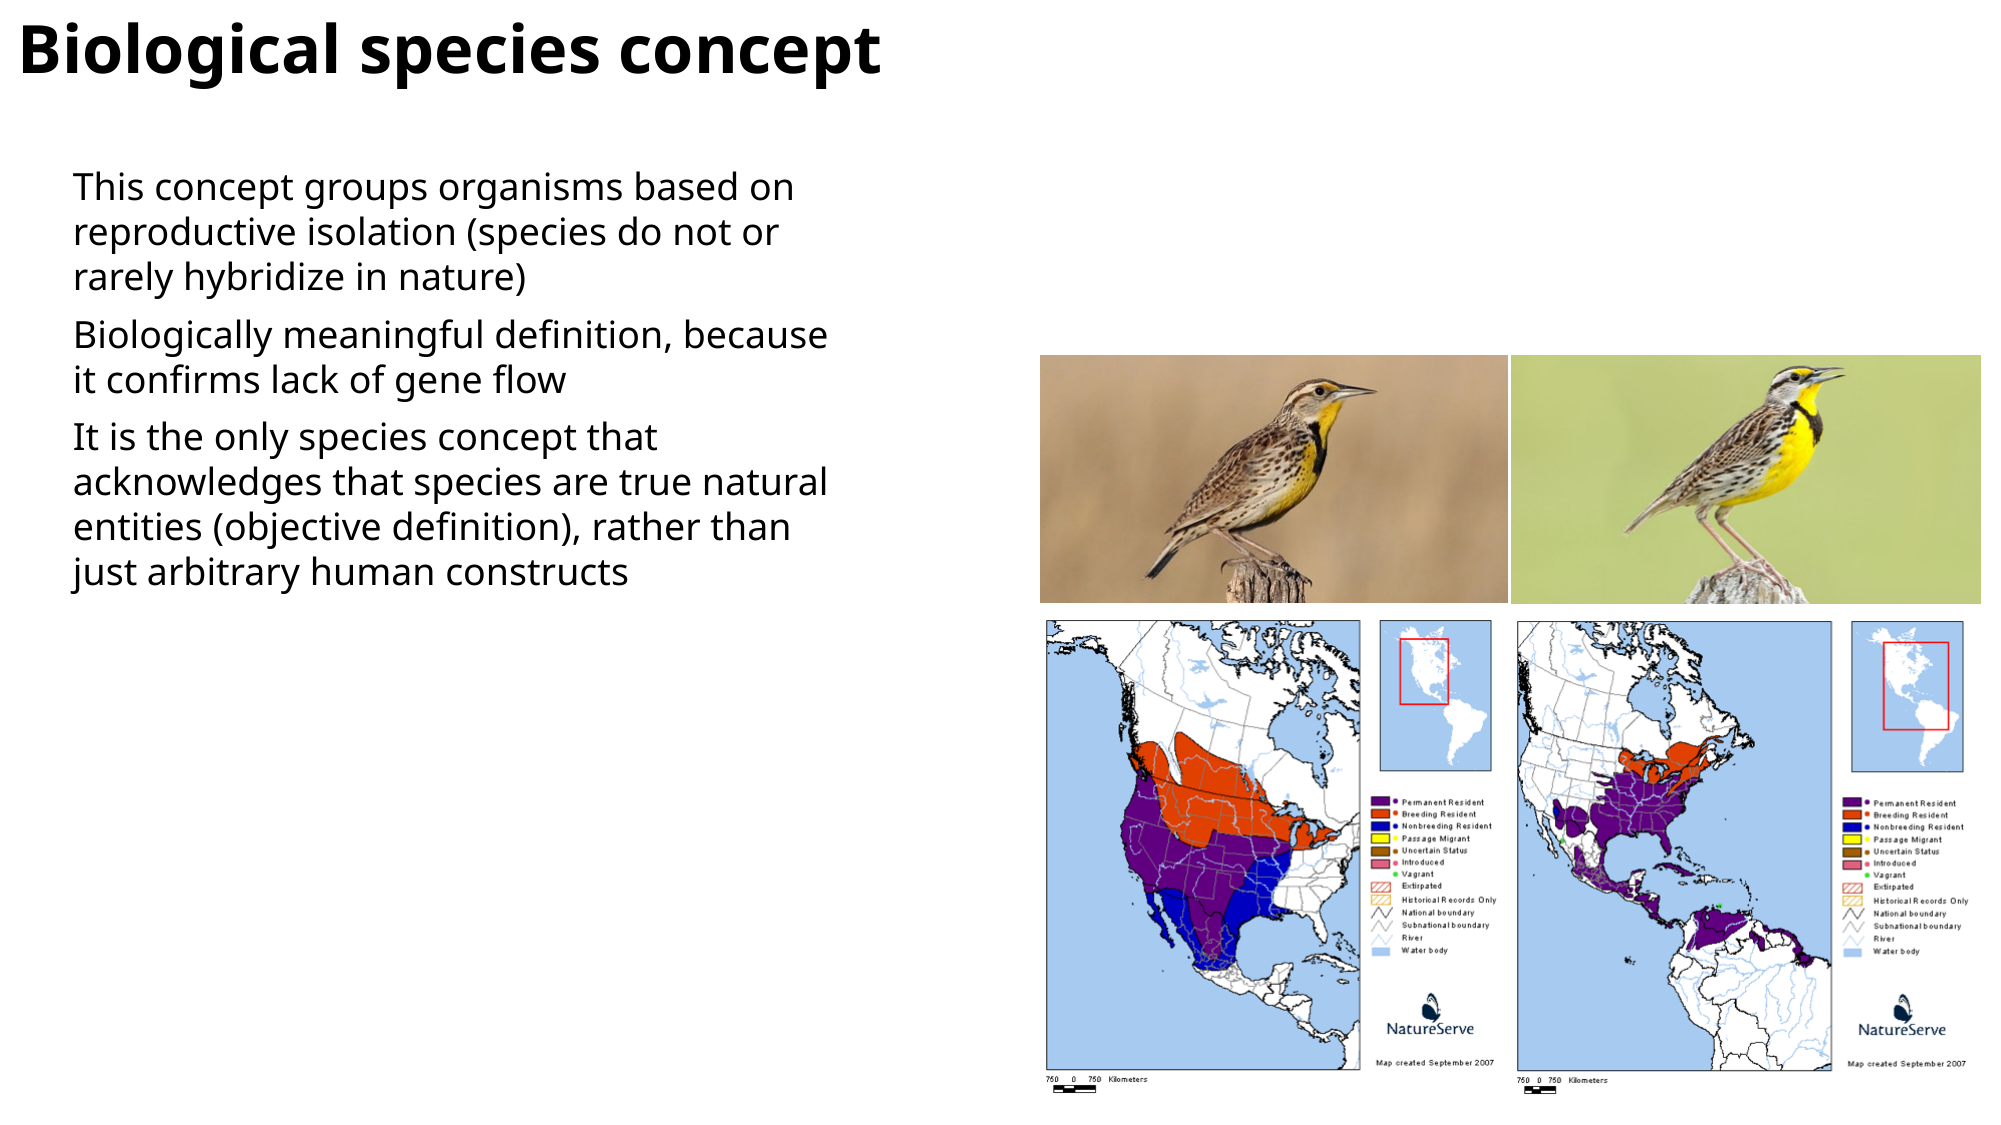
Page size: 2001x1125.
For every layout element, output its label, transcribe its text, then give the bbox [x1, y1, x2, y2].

text_box Biological species concept [2, 0, 899, 95]
picture [1040, 613, 1984, 1098]
text_box This concept groups organisms based on reproductive isolation (species do not or rarely hybridize in nature) Biologically meaningful definition, because it confirms lack of gene flow It is the only species concept that acknowledges that species are true natural entities (objective definition), rather than just arbitrary human constructs [58, 155, 868, 601]
picture [1511, 355, 1981, 604]
picture [1040, 355, 1508, 603]
